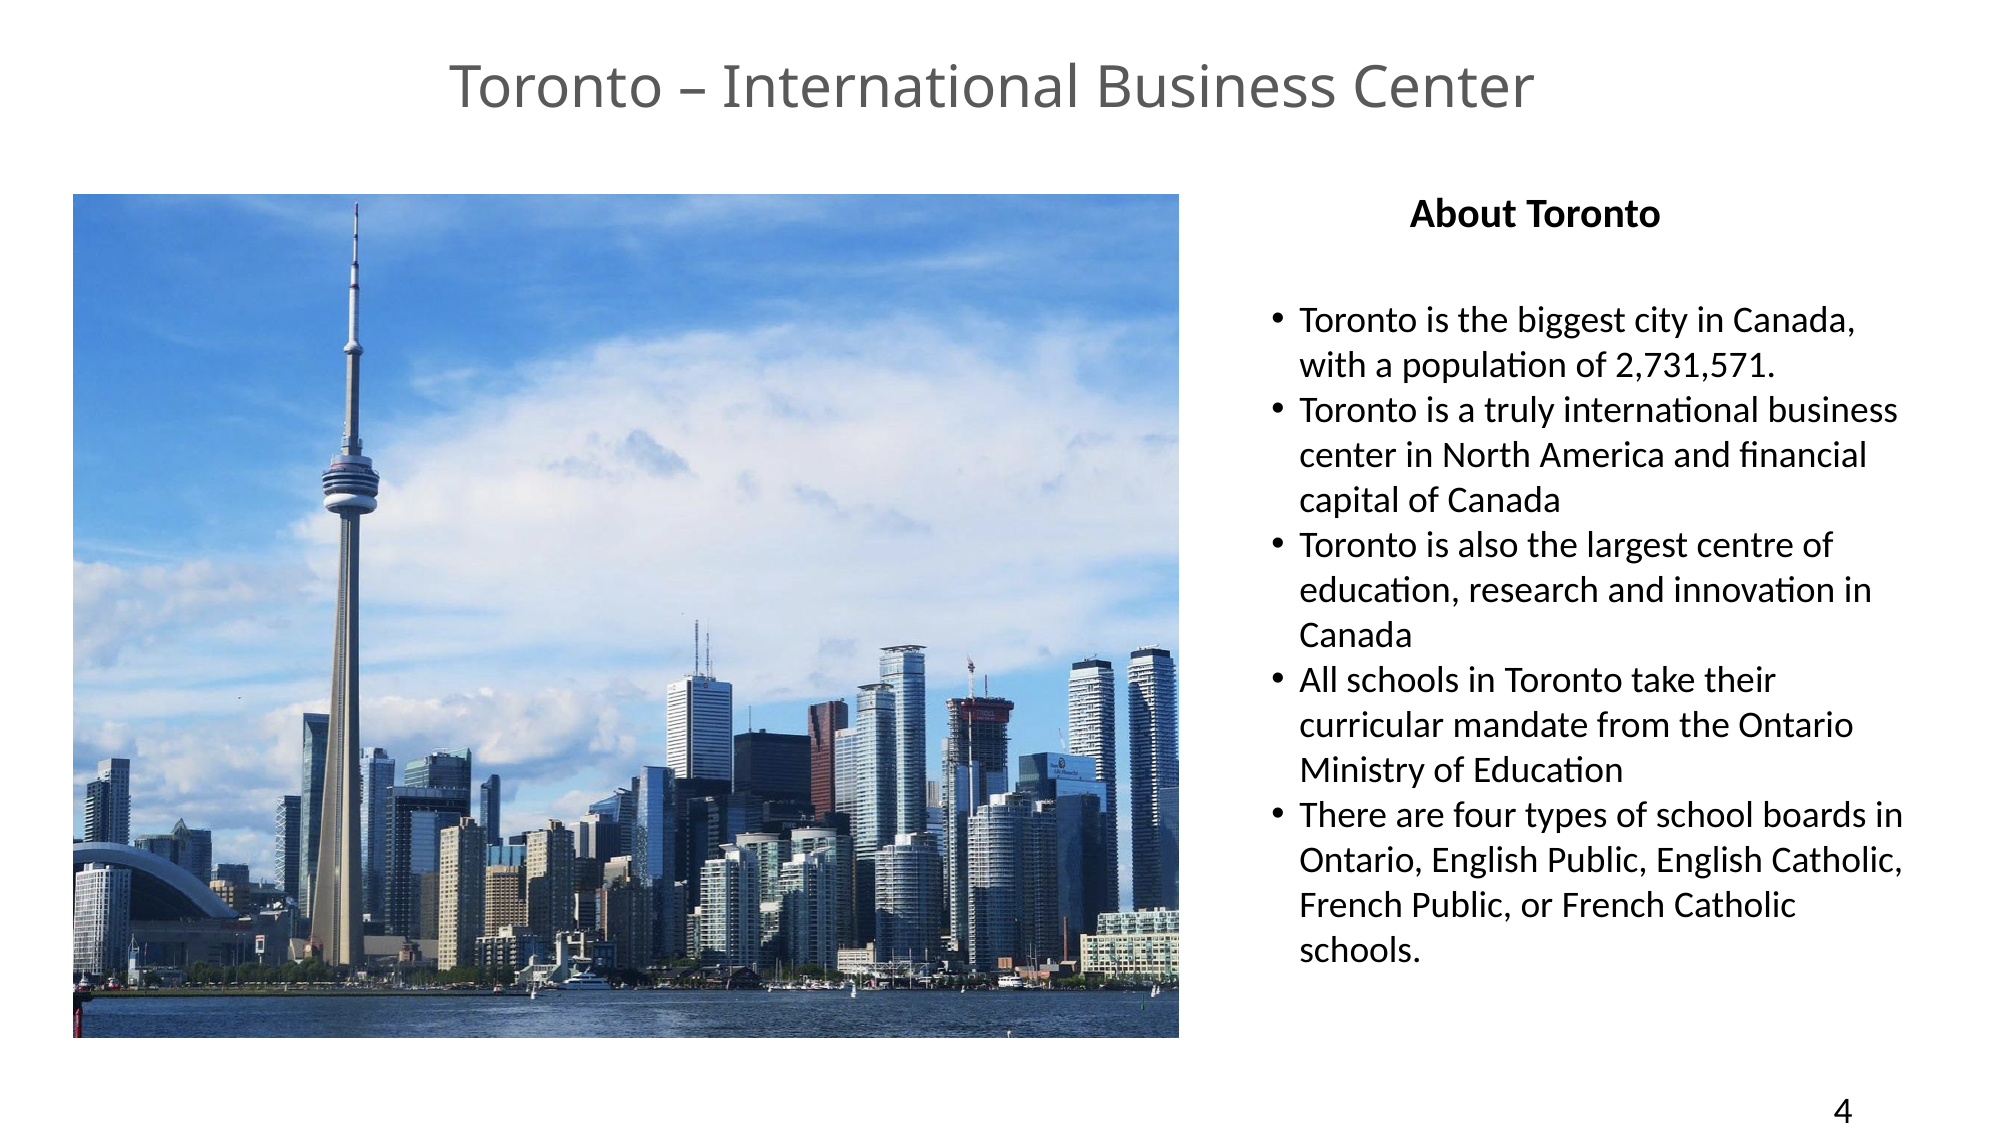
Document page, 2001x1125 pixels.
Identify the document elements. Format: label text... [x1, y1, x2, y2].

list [73, 194, 1179, 1047]
title Toronto – International Business Center [73, 35, 1927, 142]
text_box About Toronto [1394, 177, 1695, 243]
text_box Toronto is the biggest city in Canada, with a population of 2,731,571. Toronto is a truly international business center in North America and financial capital of Canada Toronto is also the largest centre of education, research and innovation in Canada All schools in Toronto take their curricular mandate from the Ontario Ministry of Education There are four types of school boards in Ontario, English Public, English Catholic, French Public, or French Catholic schools. [1256, 287, 1927, 1003]
slide_number 4 [1818, 1078, 1890, 1125]
